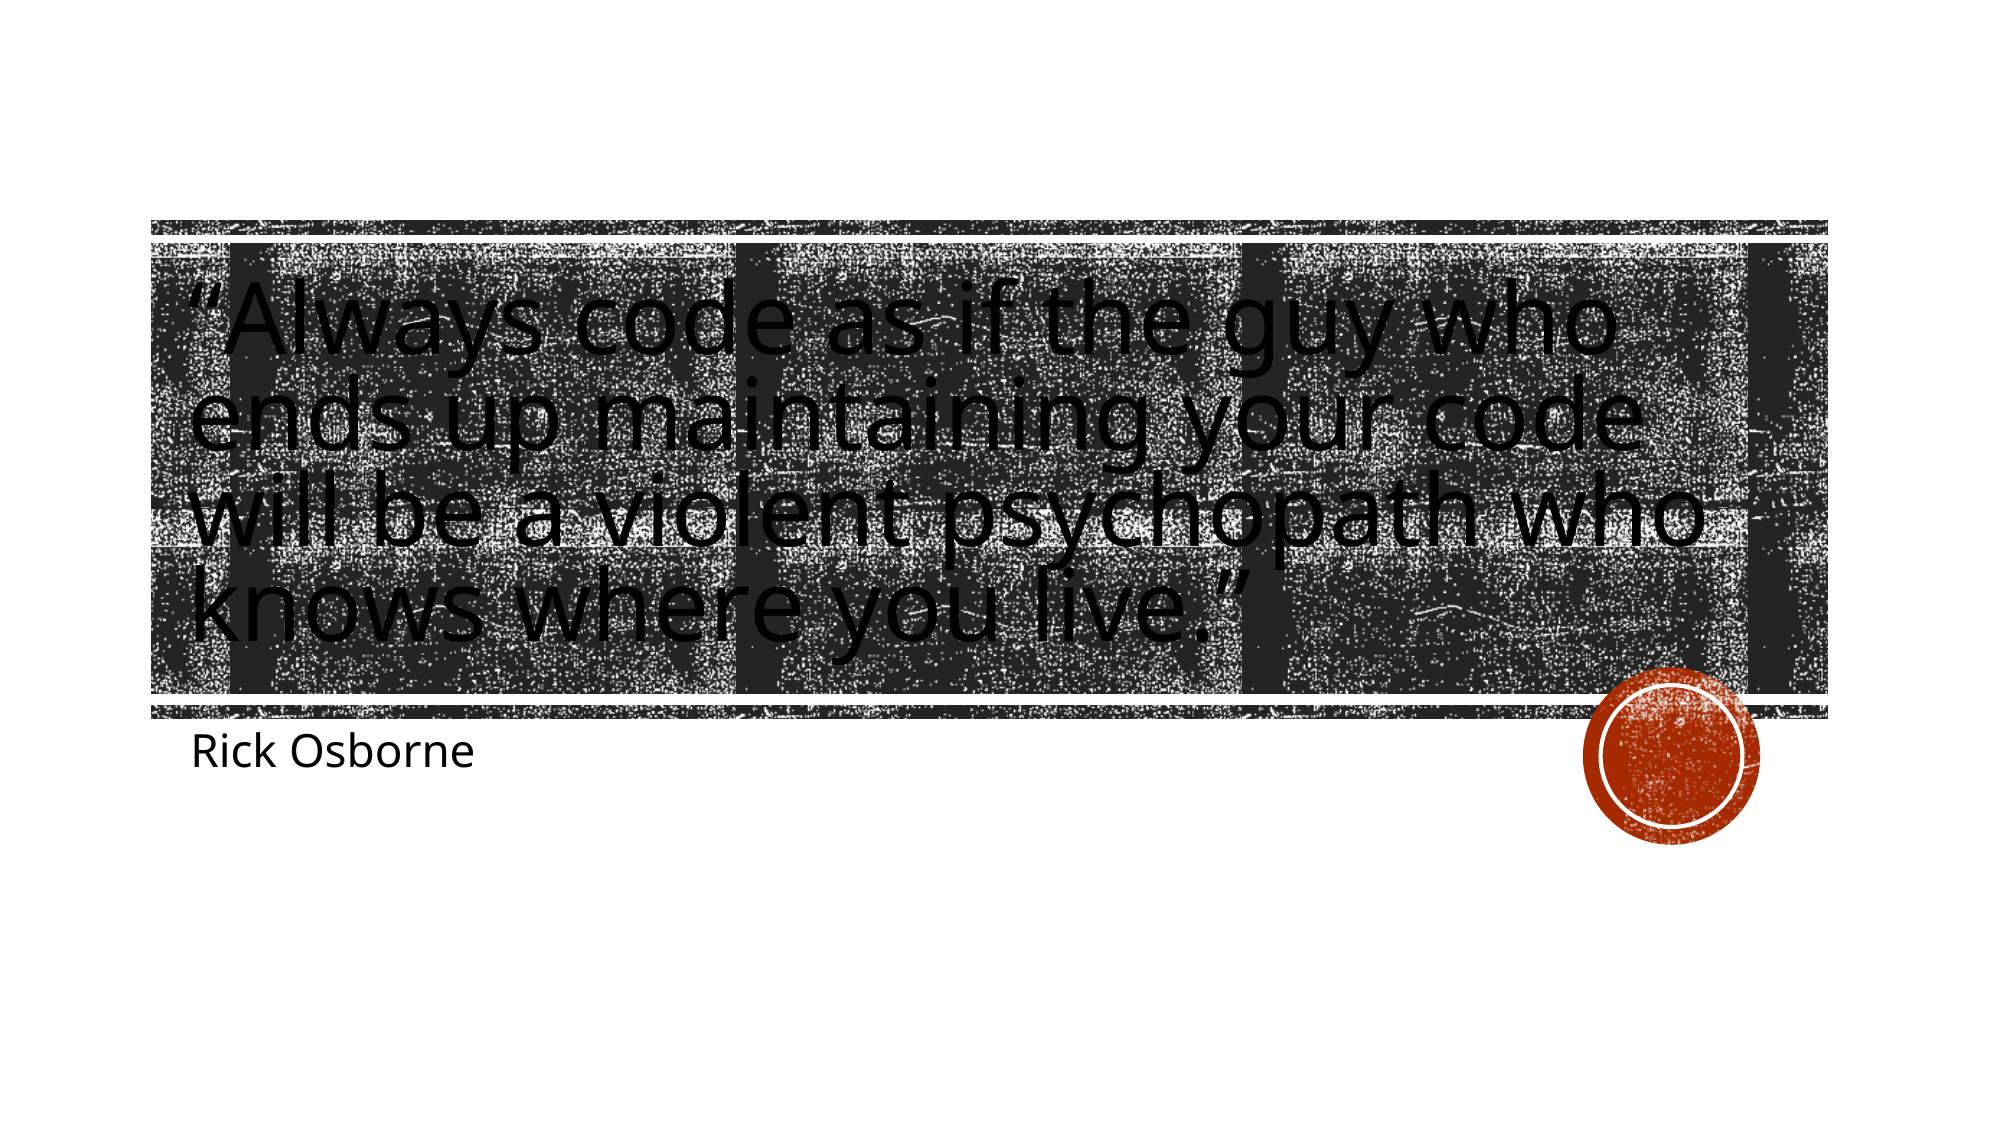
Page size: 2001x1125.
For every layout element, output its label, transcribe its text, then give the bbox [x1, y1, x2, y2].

subtitle Rick Osborne [175, 720, 1470, 896]
title “Always code as if the guy who ends up maintaining your code will be a violent psychopath who knows where you live.” [172, 234, 1808, 704]
